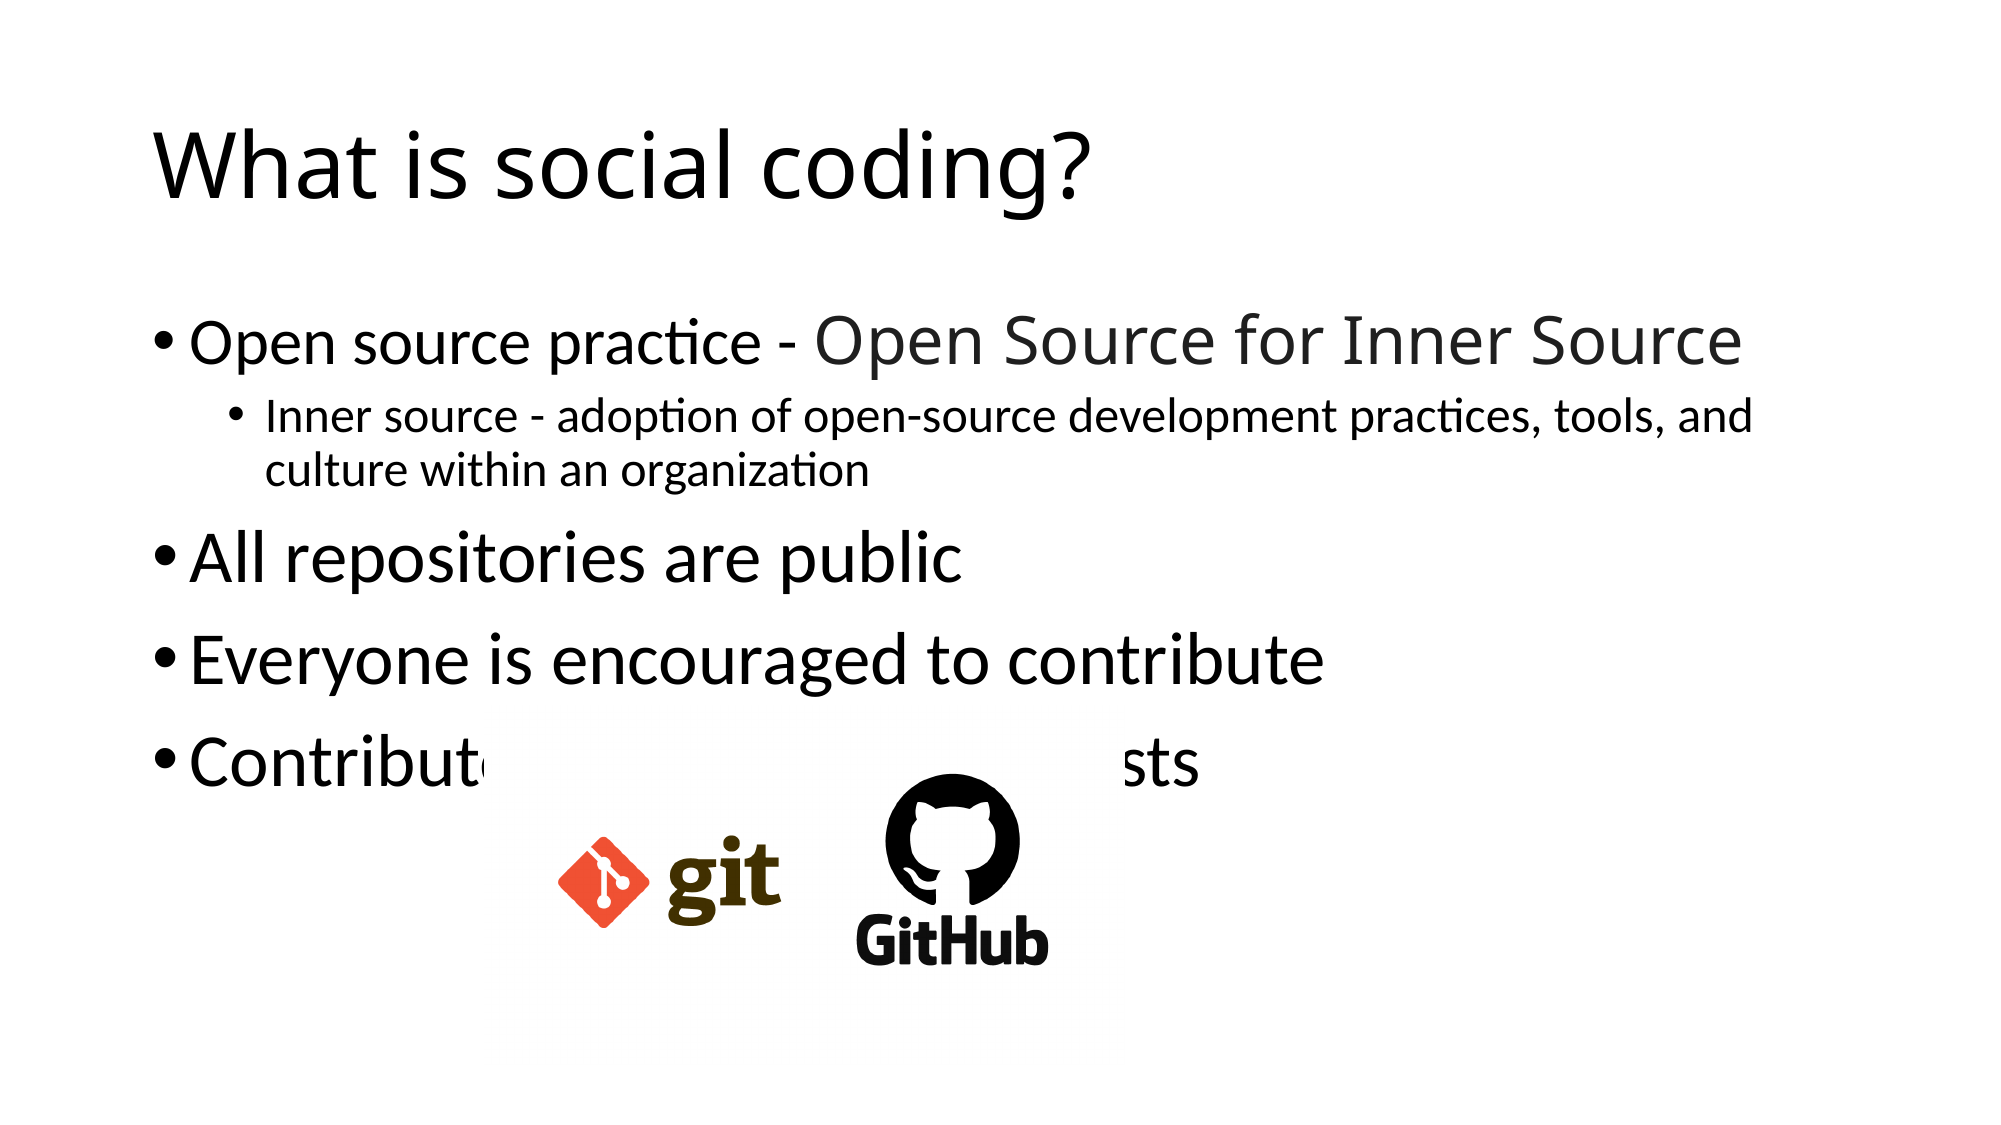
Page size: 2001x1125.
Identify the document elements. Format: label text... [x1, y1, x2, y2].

picture [484, 705, 1125, 1066]
title What is social coding? [137, 59, 1863, 278]
list Open source practice - Open Source for Inner Source Inner source - adoption of open-source development practices, tools, and culture within an organization All repositories are public Everyone is encouraged to contribute Contribute back via Pull Requests [137, 299, 1863, 1014]
